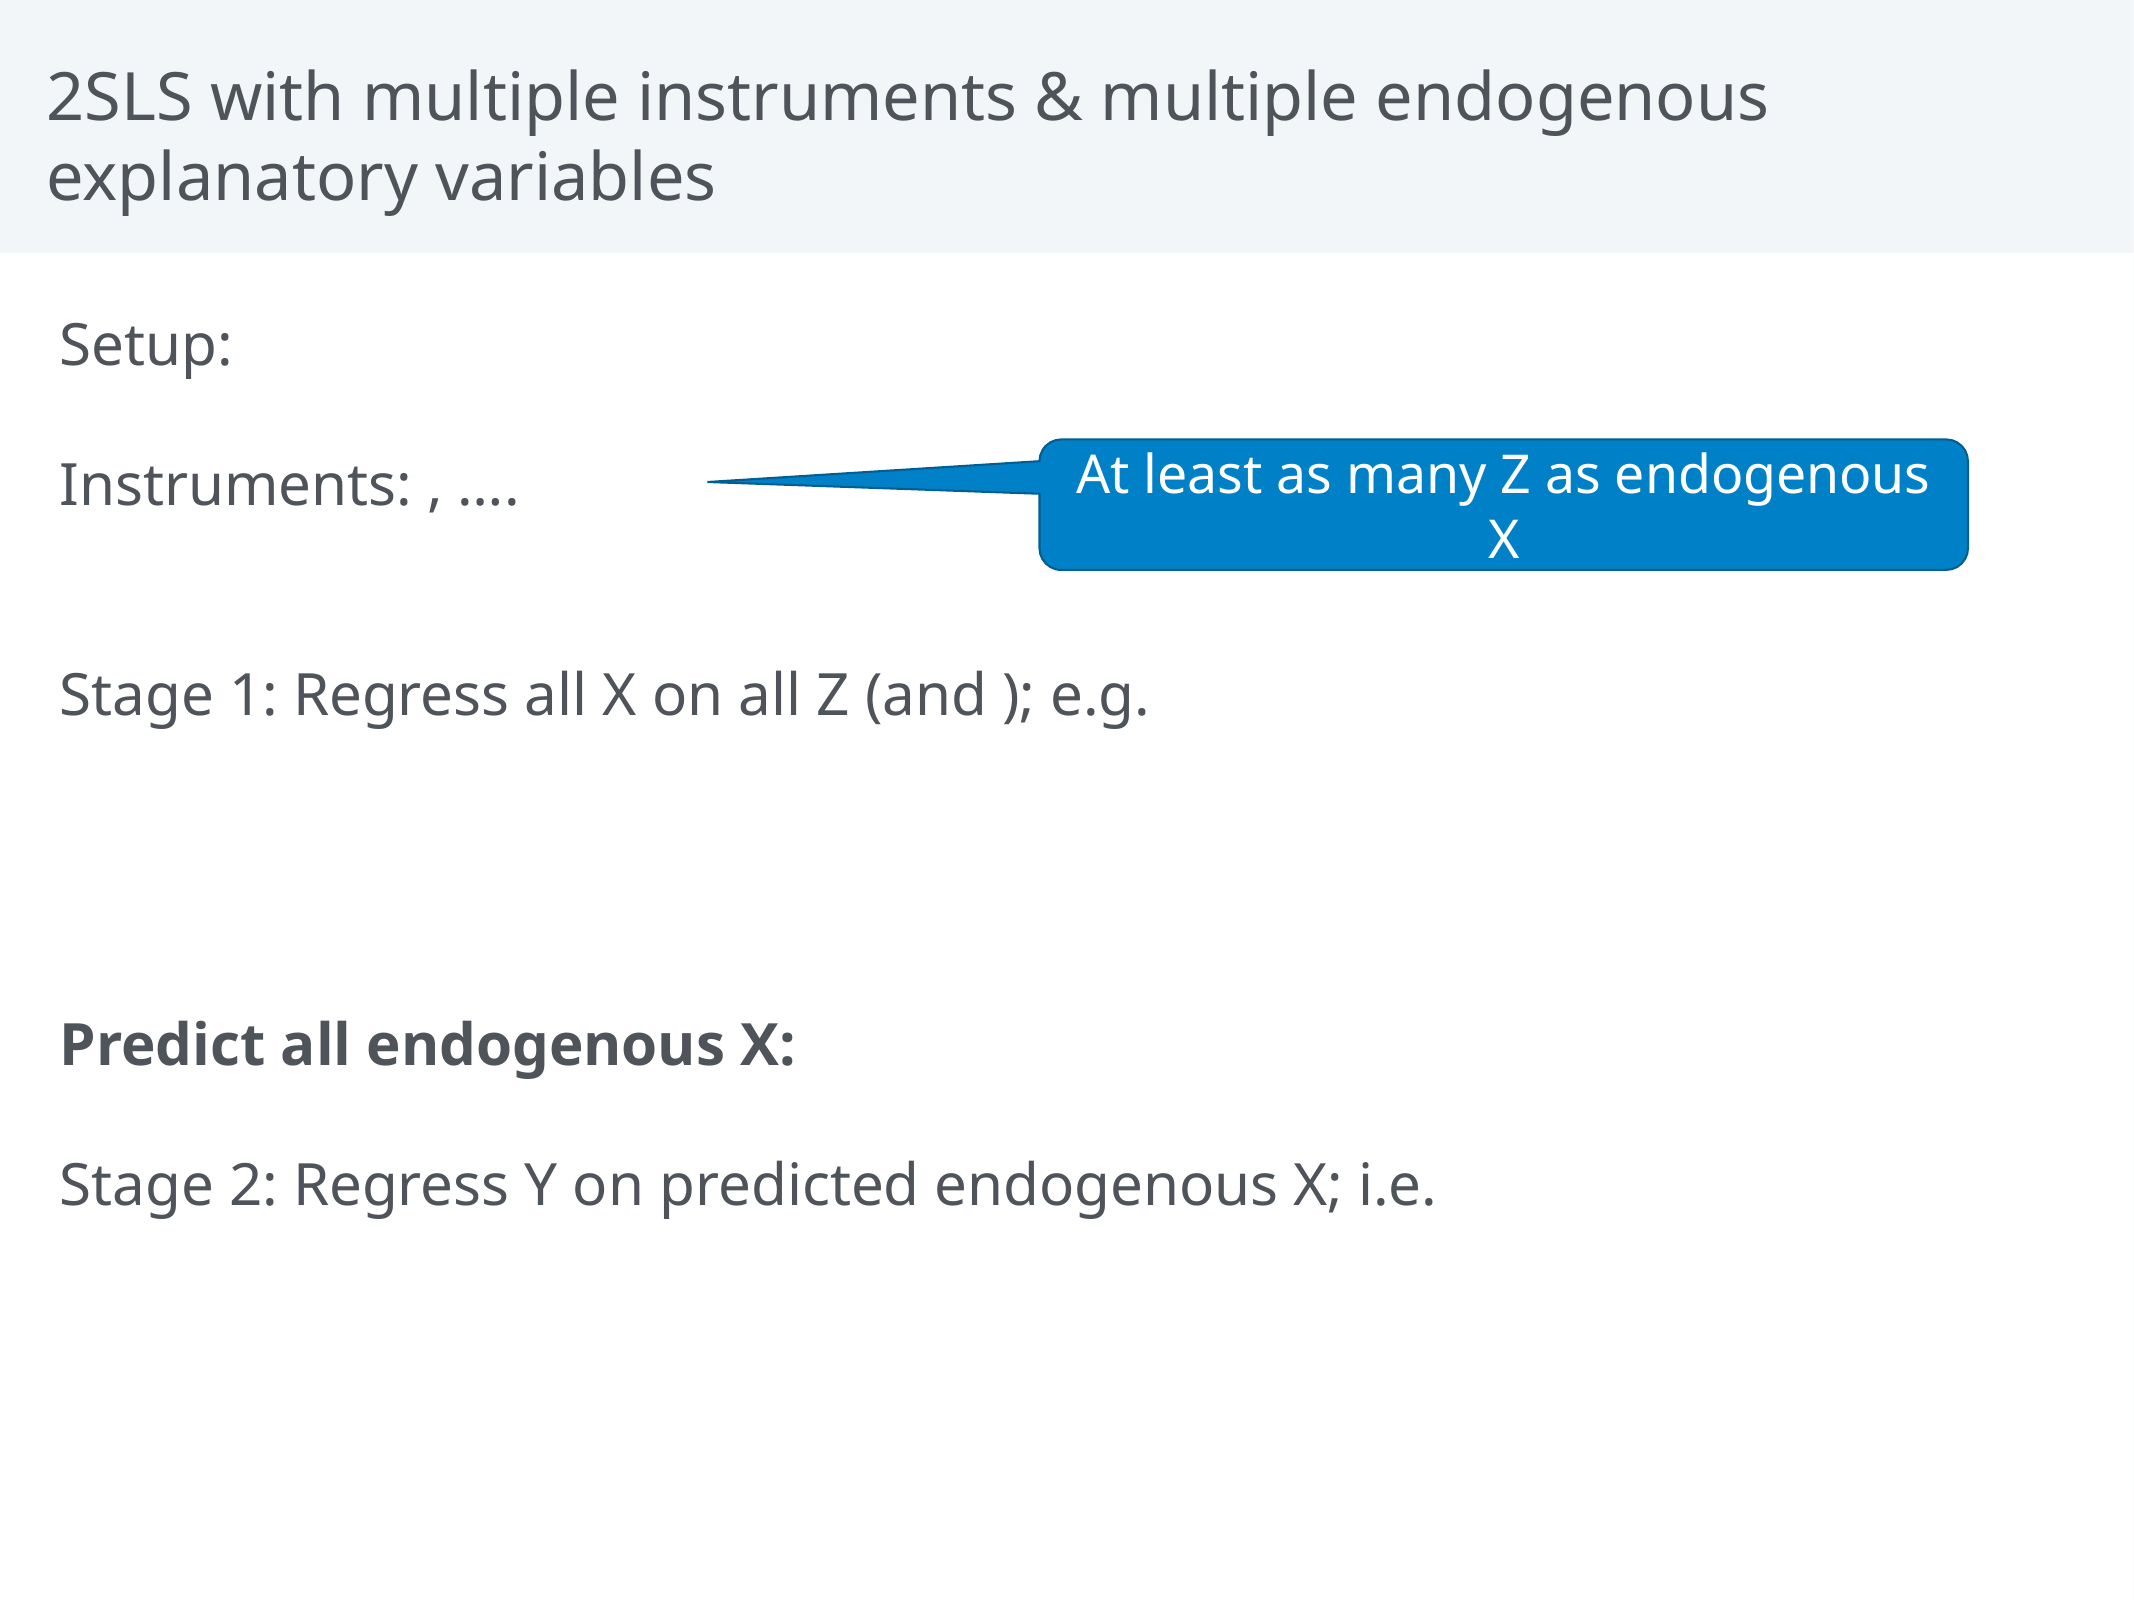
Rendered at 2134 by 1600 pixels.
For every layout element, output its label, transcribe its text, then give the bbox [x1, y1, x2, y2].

text_box 2SLS with multiple instruments & multiple endogenous explanatory variables [46, 53, 2120, 214]
text_box At least as many Z as endogenous X [707, 438, 1970, 571]
